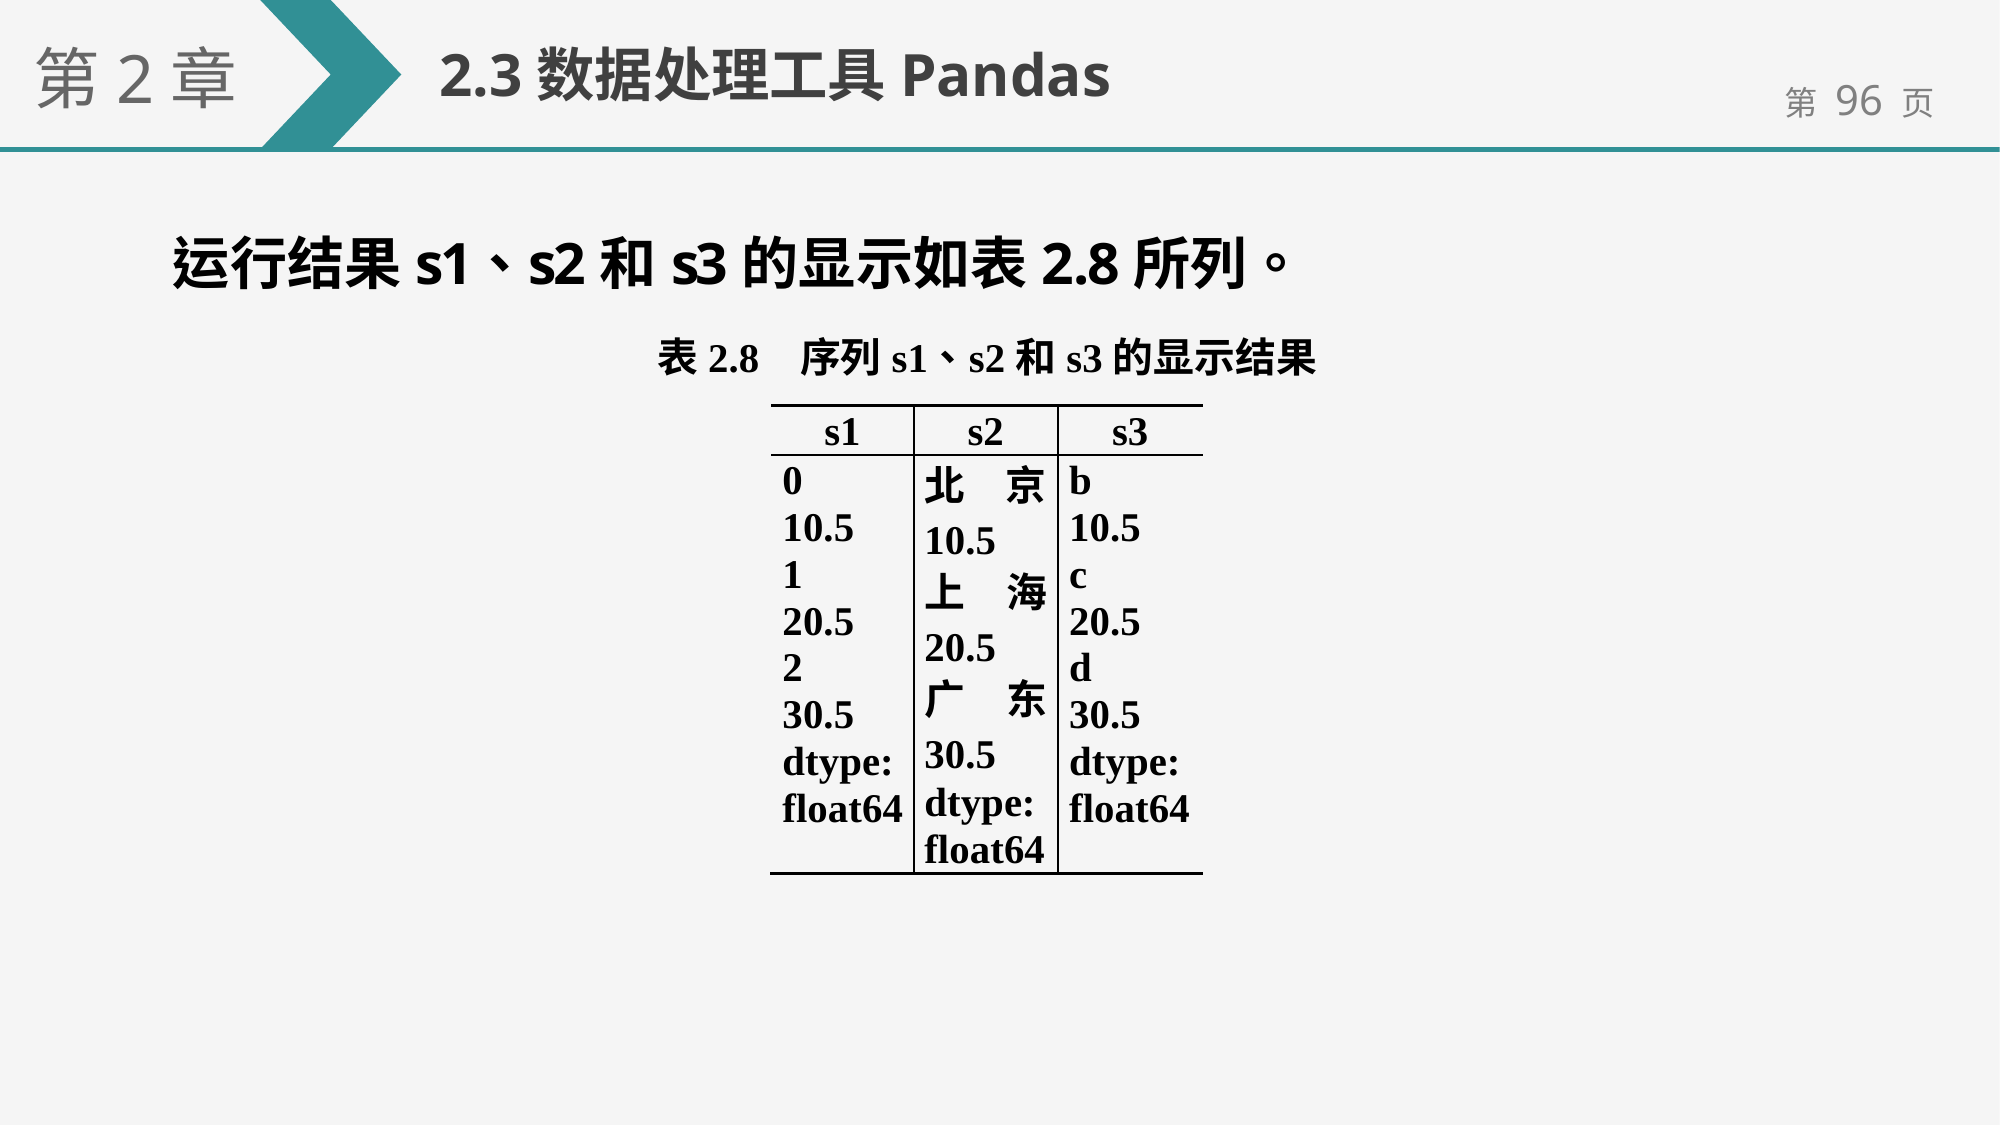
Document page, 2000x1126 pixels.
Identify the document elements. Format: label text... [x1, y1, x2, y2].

text_box [258, 0, 403, 148]
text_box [58, 216, 1912, 906]
text_box 2.3数据处理工具Pandas [424, 31, 1366, 116]
text_box 第2章 [19, 29, 253, 125]
